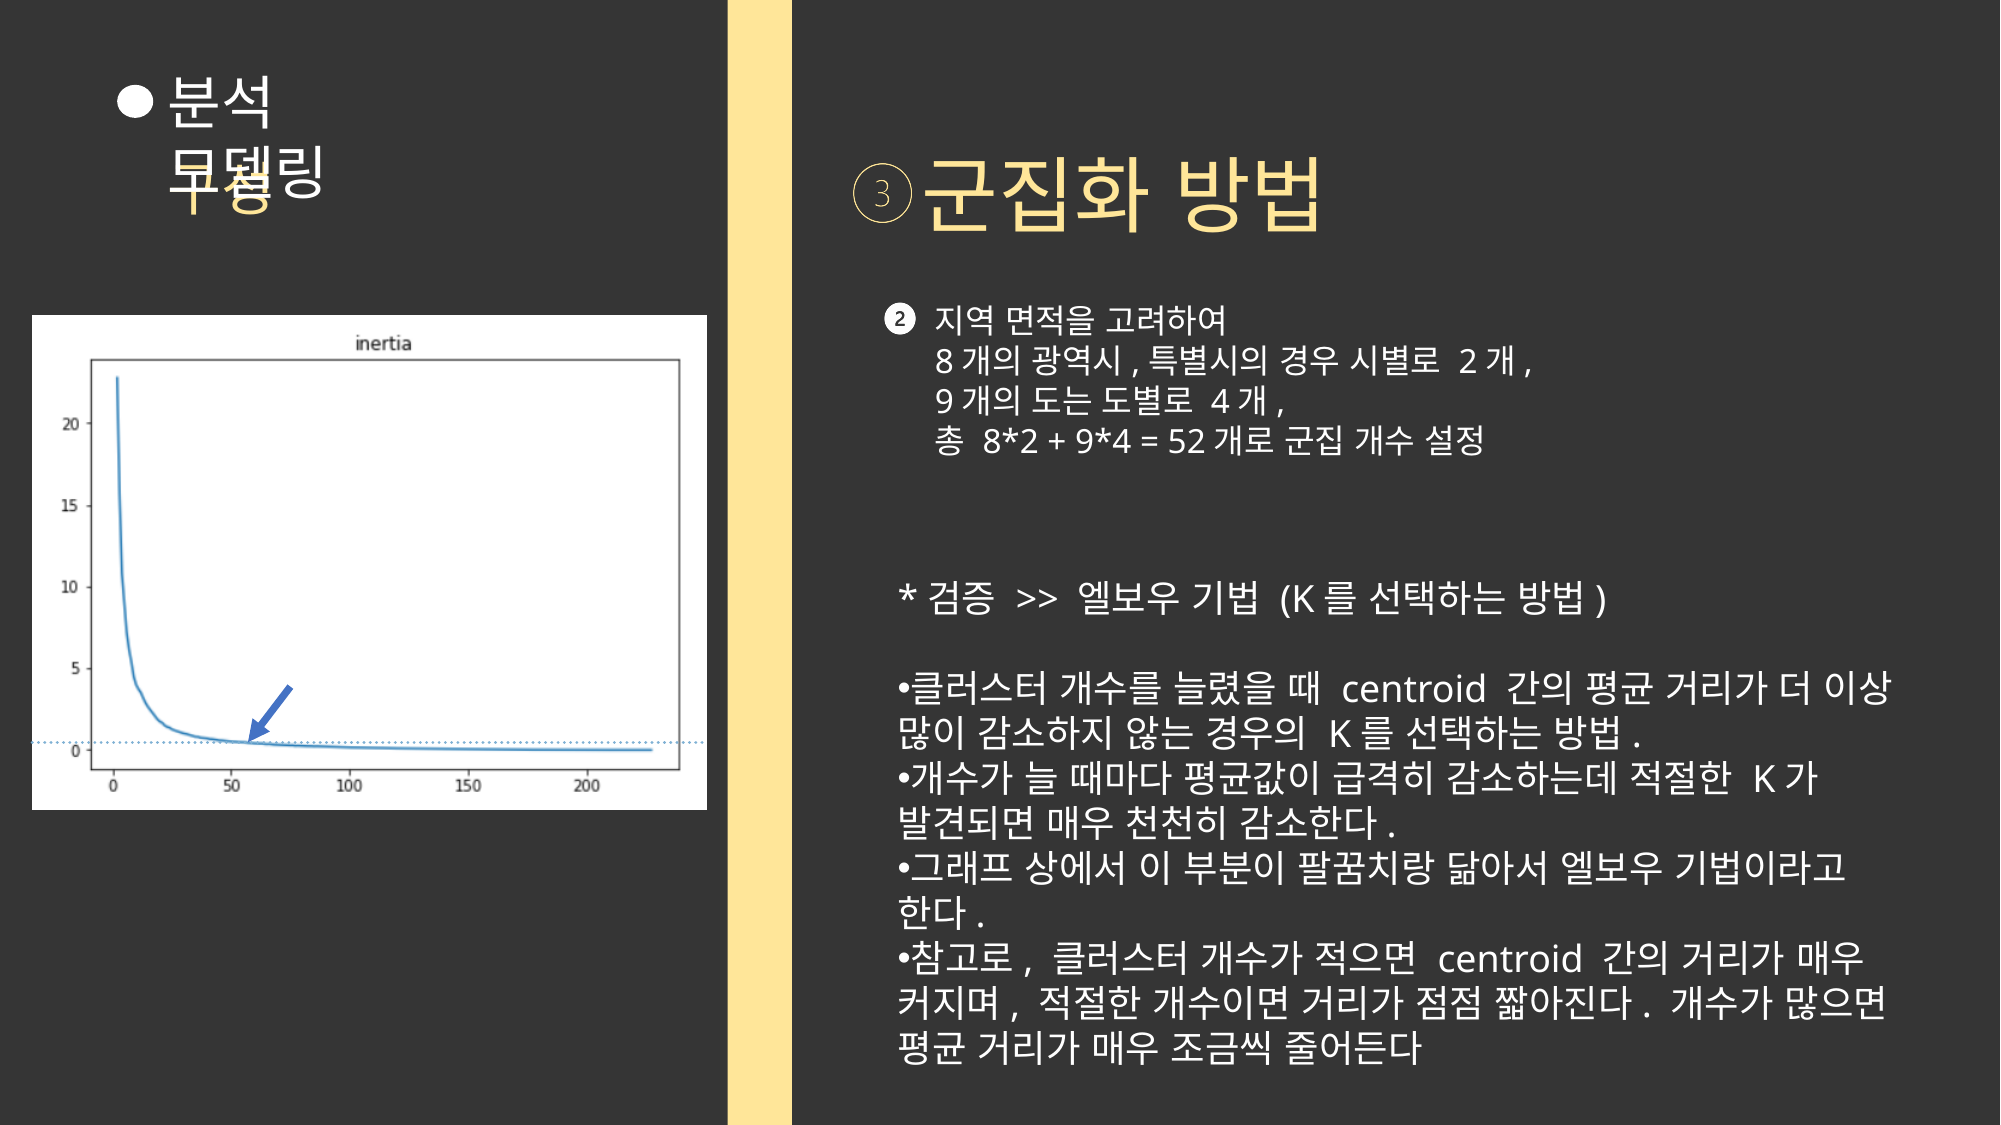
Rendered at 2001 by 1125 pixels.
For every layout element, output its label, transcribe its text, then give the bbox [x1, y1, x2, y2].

text_box *검증 >> 엘보우 기법 (K를 선택하는 방법) 클러스터 개수를 늘렸을 때 centroid 간의 평균 거리가 더 이상 많이 감소하지 않는 경우의 K를 선택하는 방법. 개수가 늘 때마다 평균값이 급격히 감소하는데 적절한 K가 발견되면 매우 천천히 감소한다. 그래프 상에서 이 부분이 팔꿈치랑 닮아서 엘보우 기법이라고 한다. 참고로, 클러스터 개수가 적으면 centroid 간의 거리가 매우 커지며, 적절한 개수이면 거리가 점점 짧아진다. 개수가 많으면 평균 거리가 매우 조금씩 줄어든다 [882, 567, 1921, 1078]
text_box [726, 0, 793, 1125]
text_box 지역 면적을 고려하여 8개의 광역시,특별시의 경우 시별로 2개, 9개의 도는 도별로 4개, 총 8*2 + 9*4 = 52개로 군집 개수 설정 [919, 292, 1900, 508]
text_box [844, 135, 1329, 252]
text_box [247, 686, 291, 743]
text_box [0, 0, 726, 1125]
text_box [117, 58, 465, 145]
text_box 구성 [153, 145, 448, 230]
text_box [793, 0, 2000, 1125]
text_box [32, 315, 707, 810]
picture [880, 298, 920, 339]
